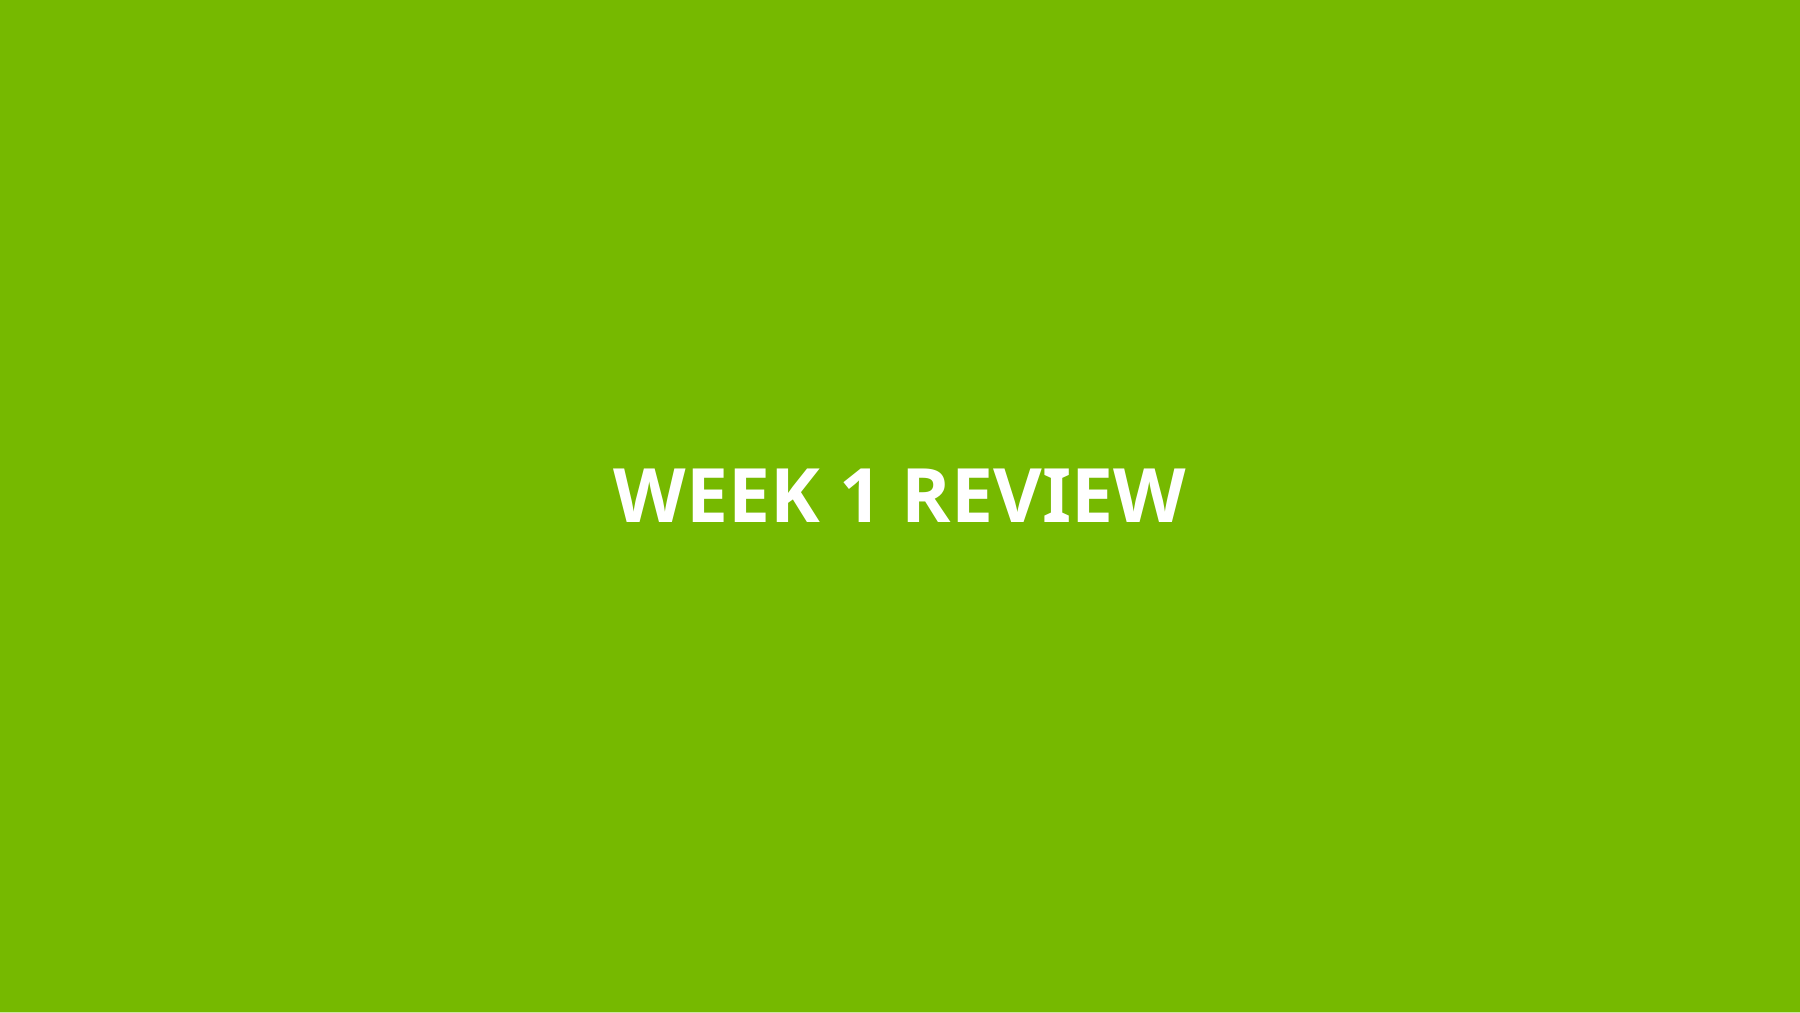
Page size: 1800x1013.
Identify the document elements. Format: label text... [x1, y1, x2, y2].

title WEEK 1 REVIEW [137, 448, 1663, 547]
